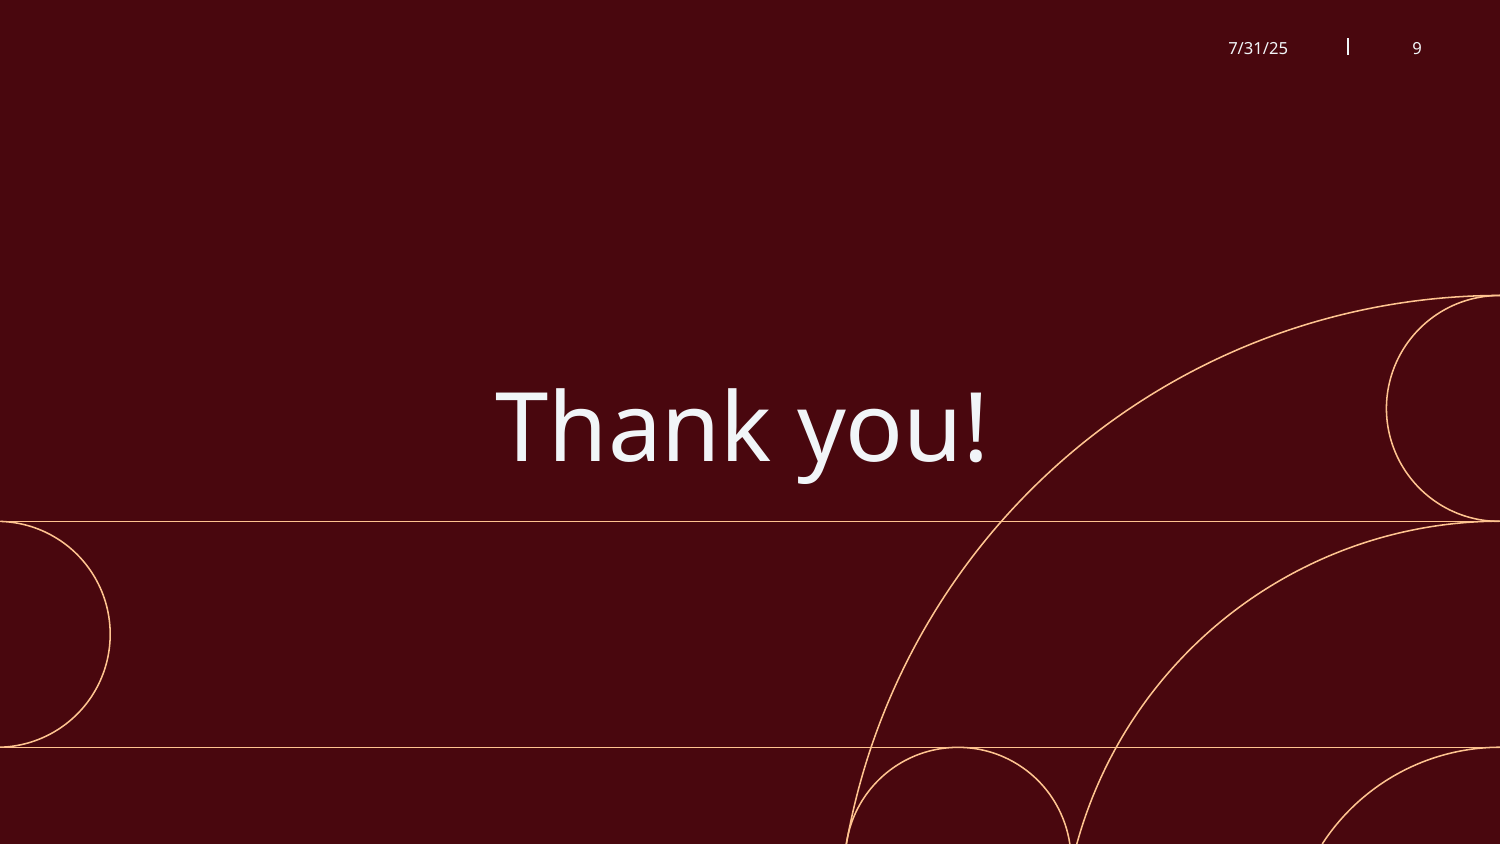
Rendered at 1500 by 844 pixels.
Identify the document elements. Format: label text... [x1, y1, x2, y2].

title Thank you! [406, 351, 1093, 493]
subtitle 7/31/25 [1115, 37, 1289, 62]
slide_number ‹#› [1358, 37, 1422, 75]
